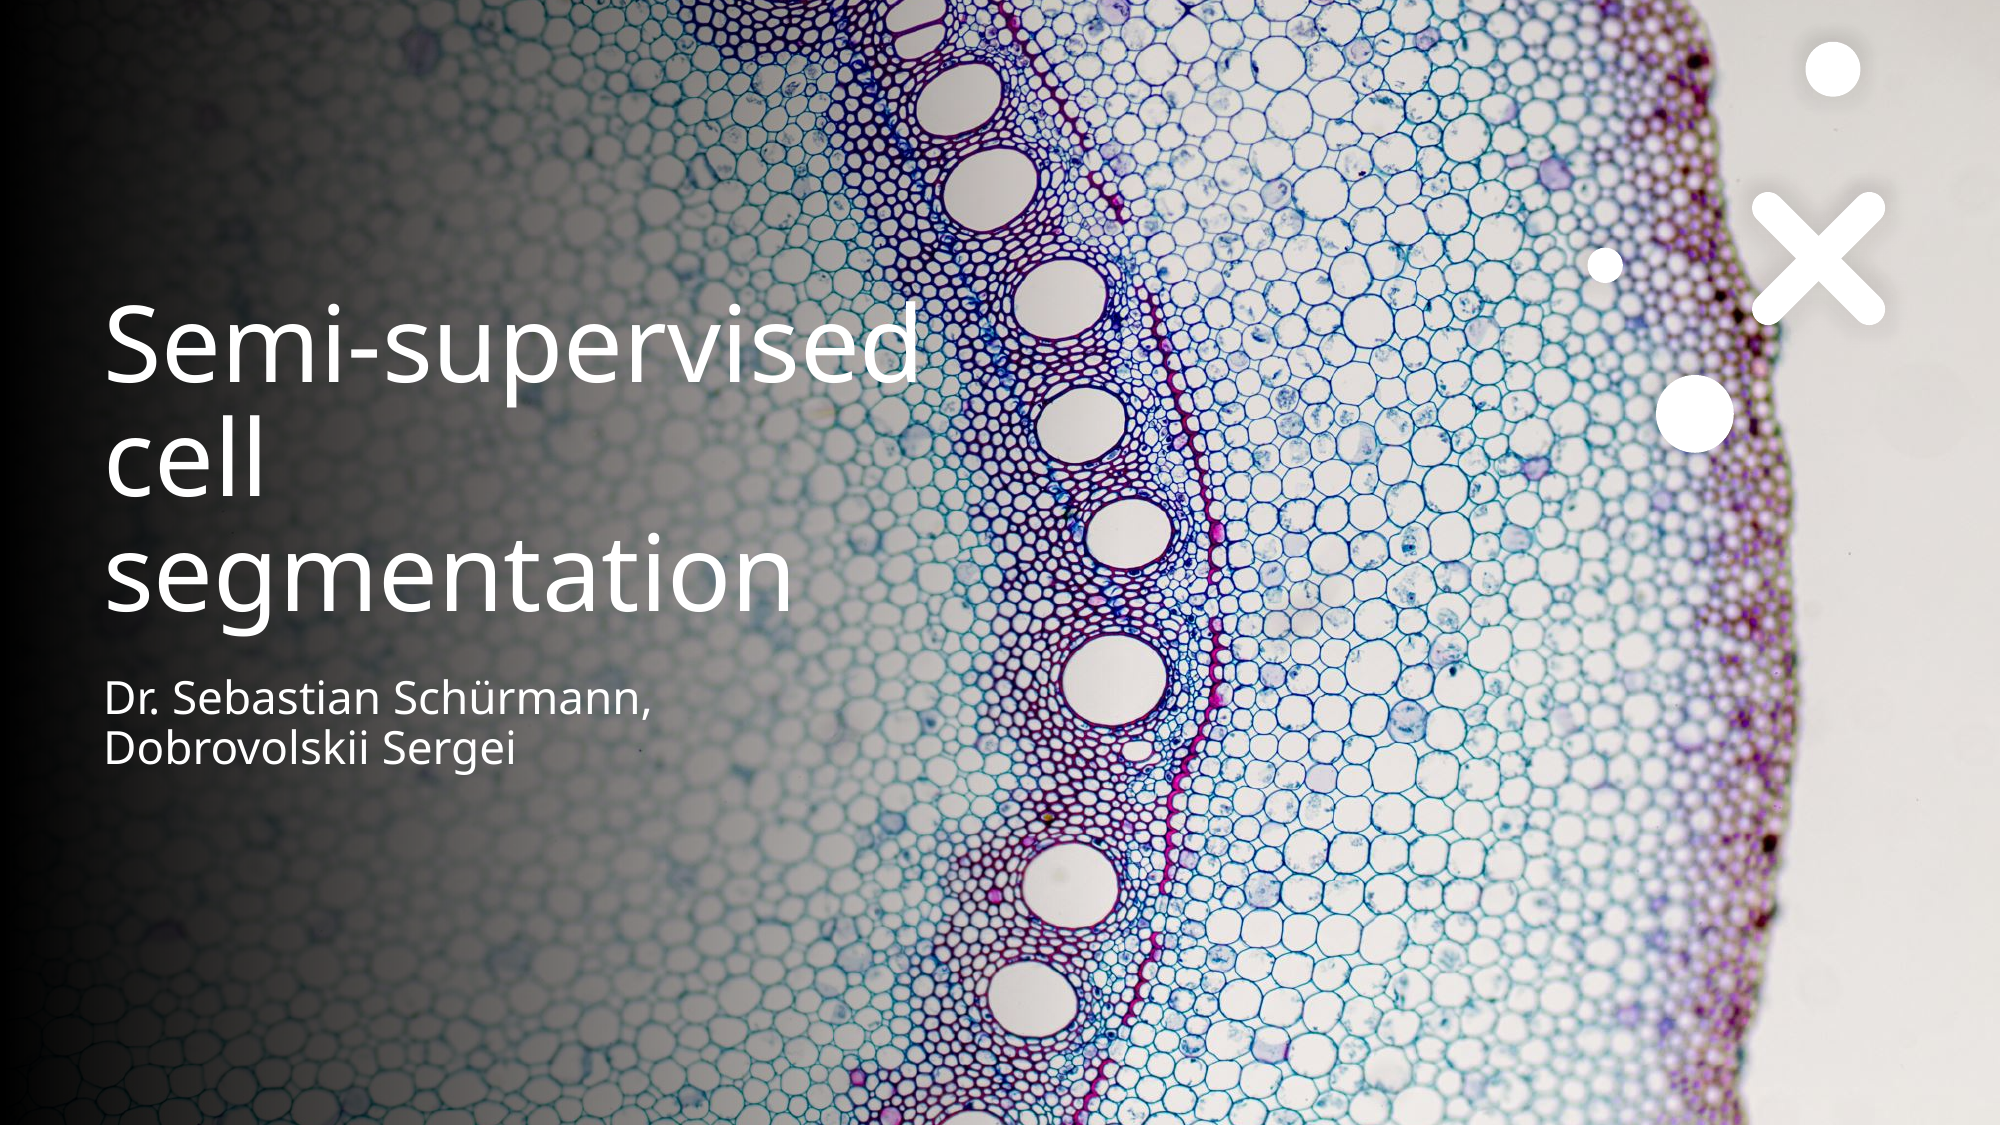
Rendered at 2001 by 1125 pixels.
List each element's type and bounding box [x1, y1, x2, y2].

picture [0, 0, 2000, 1125]
text_box [1587, 41, 1907, 453]
